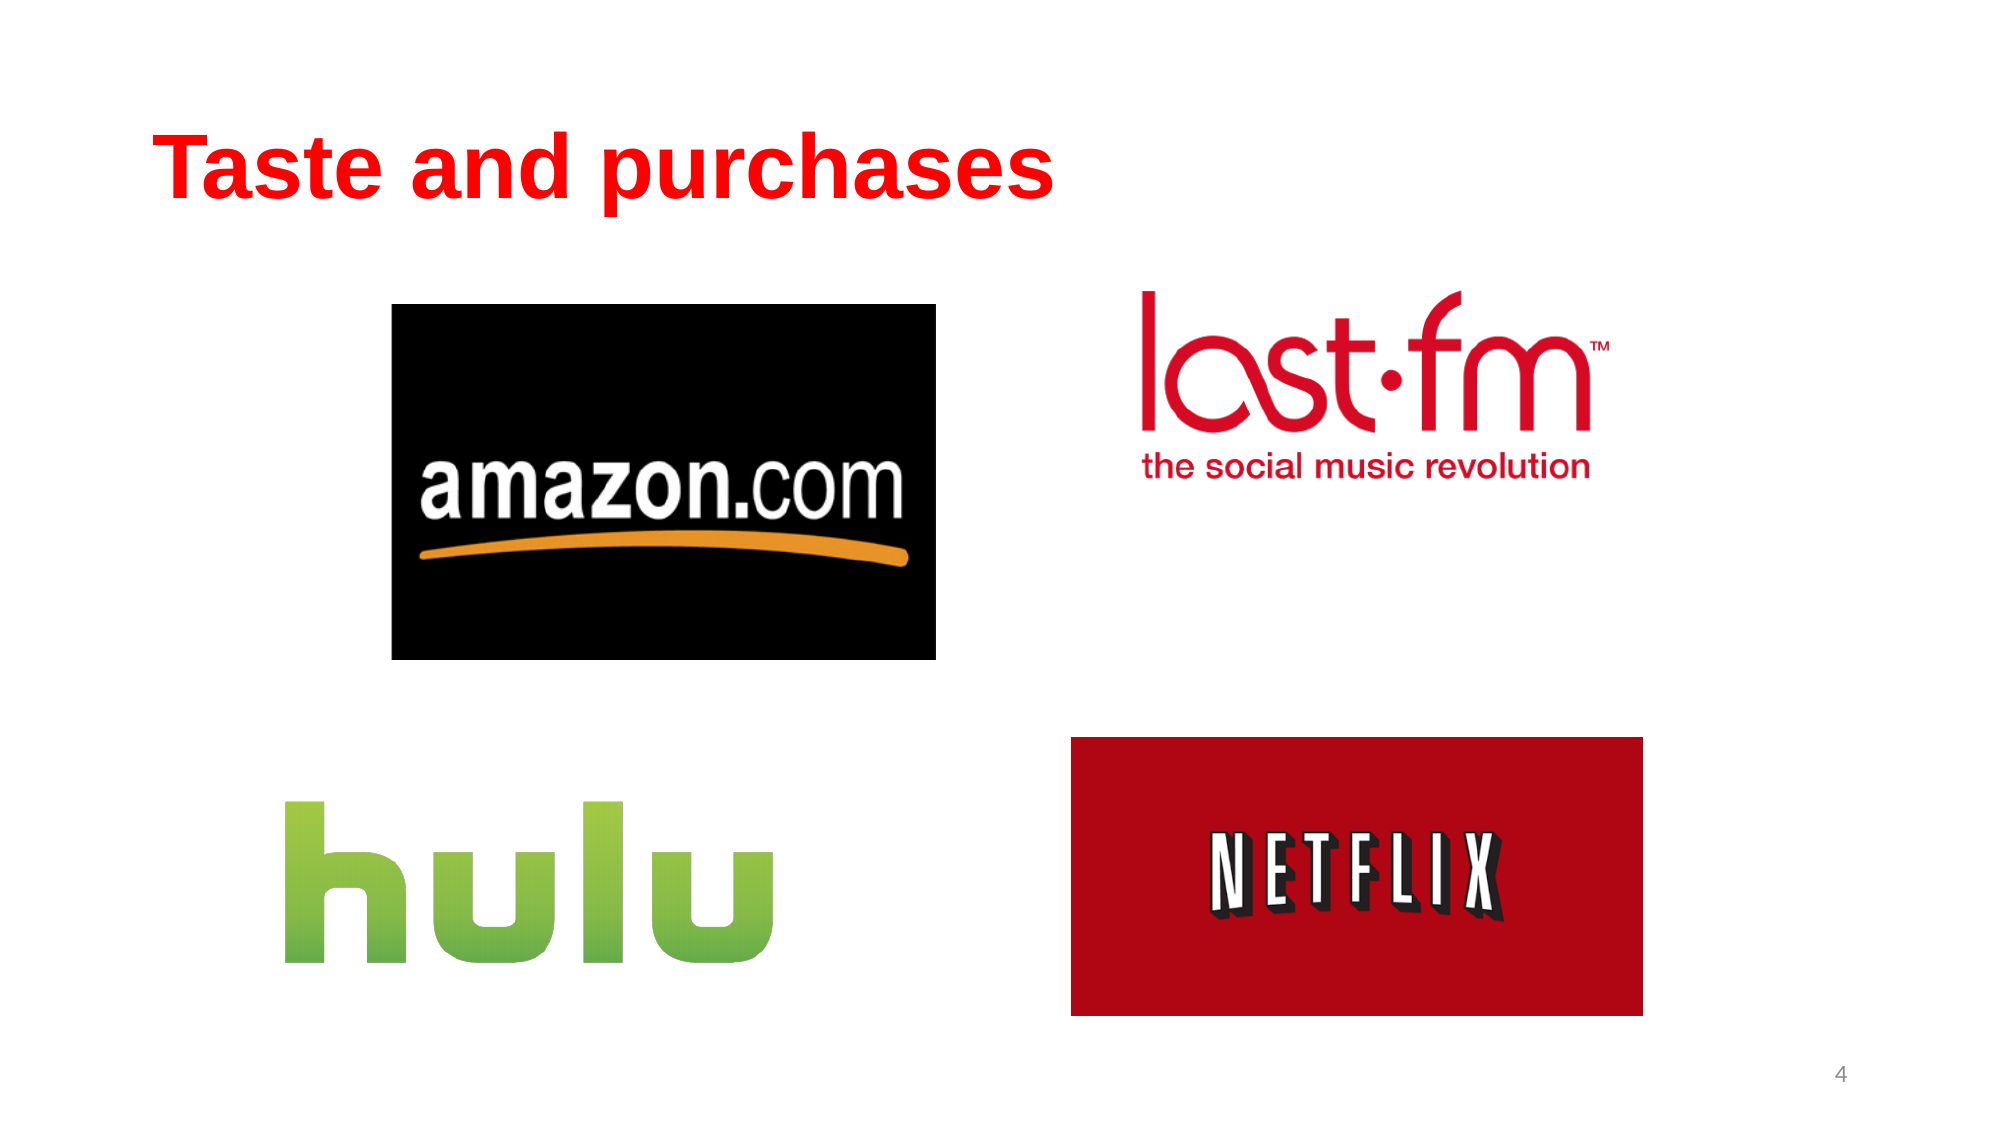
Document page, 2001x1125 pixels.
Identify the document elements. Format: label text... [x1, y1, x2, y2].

title Taste and purchases [137, 59, 1863, 278]
picture [245, 228, 1658, 1043]
slide_number 4 [1412, 1042, 1863, 1103]
